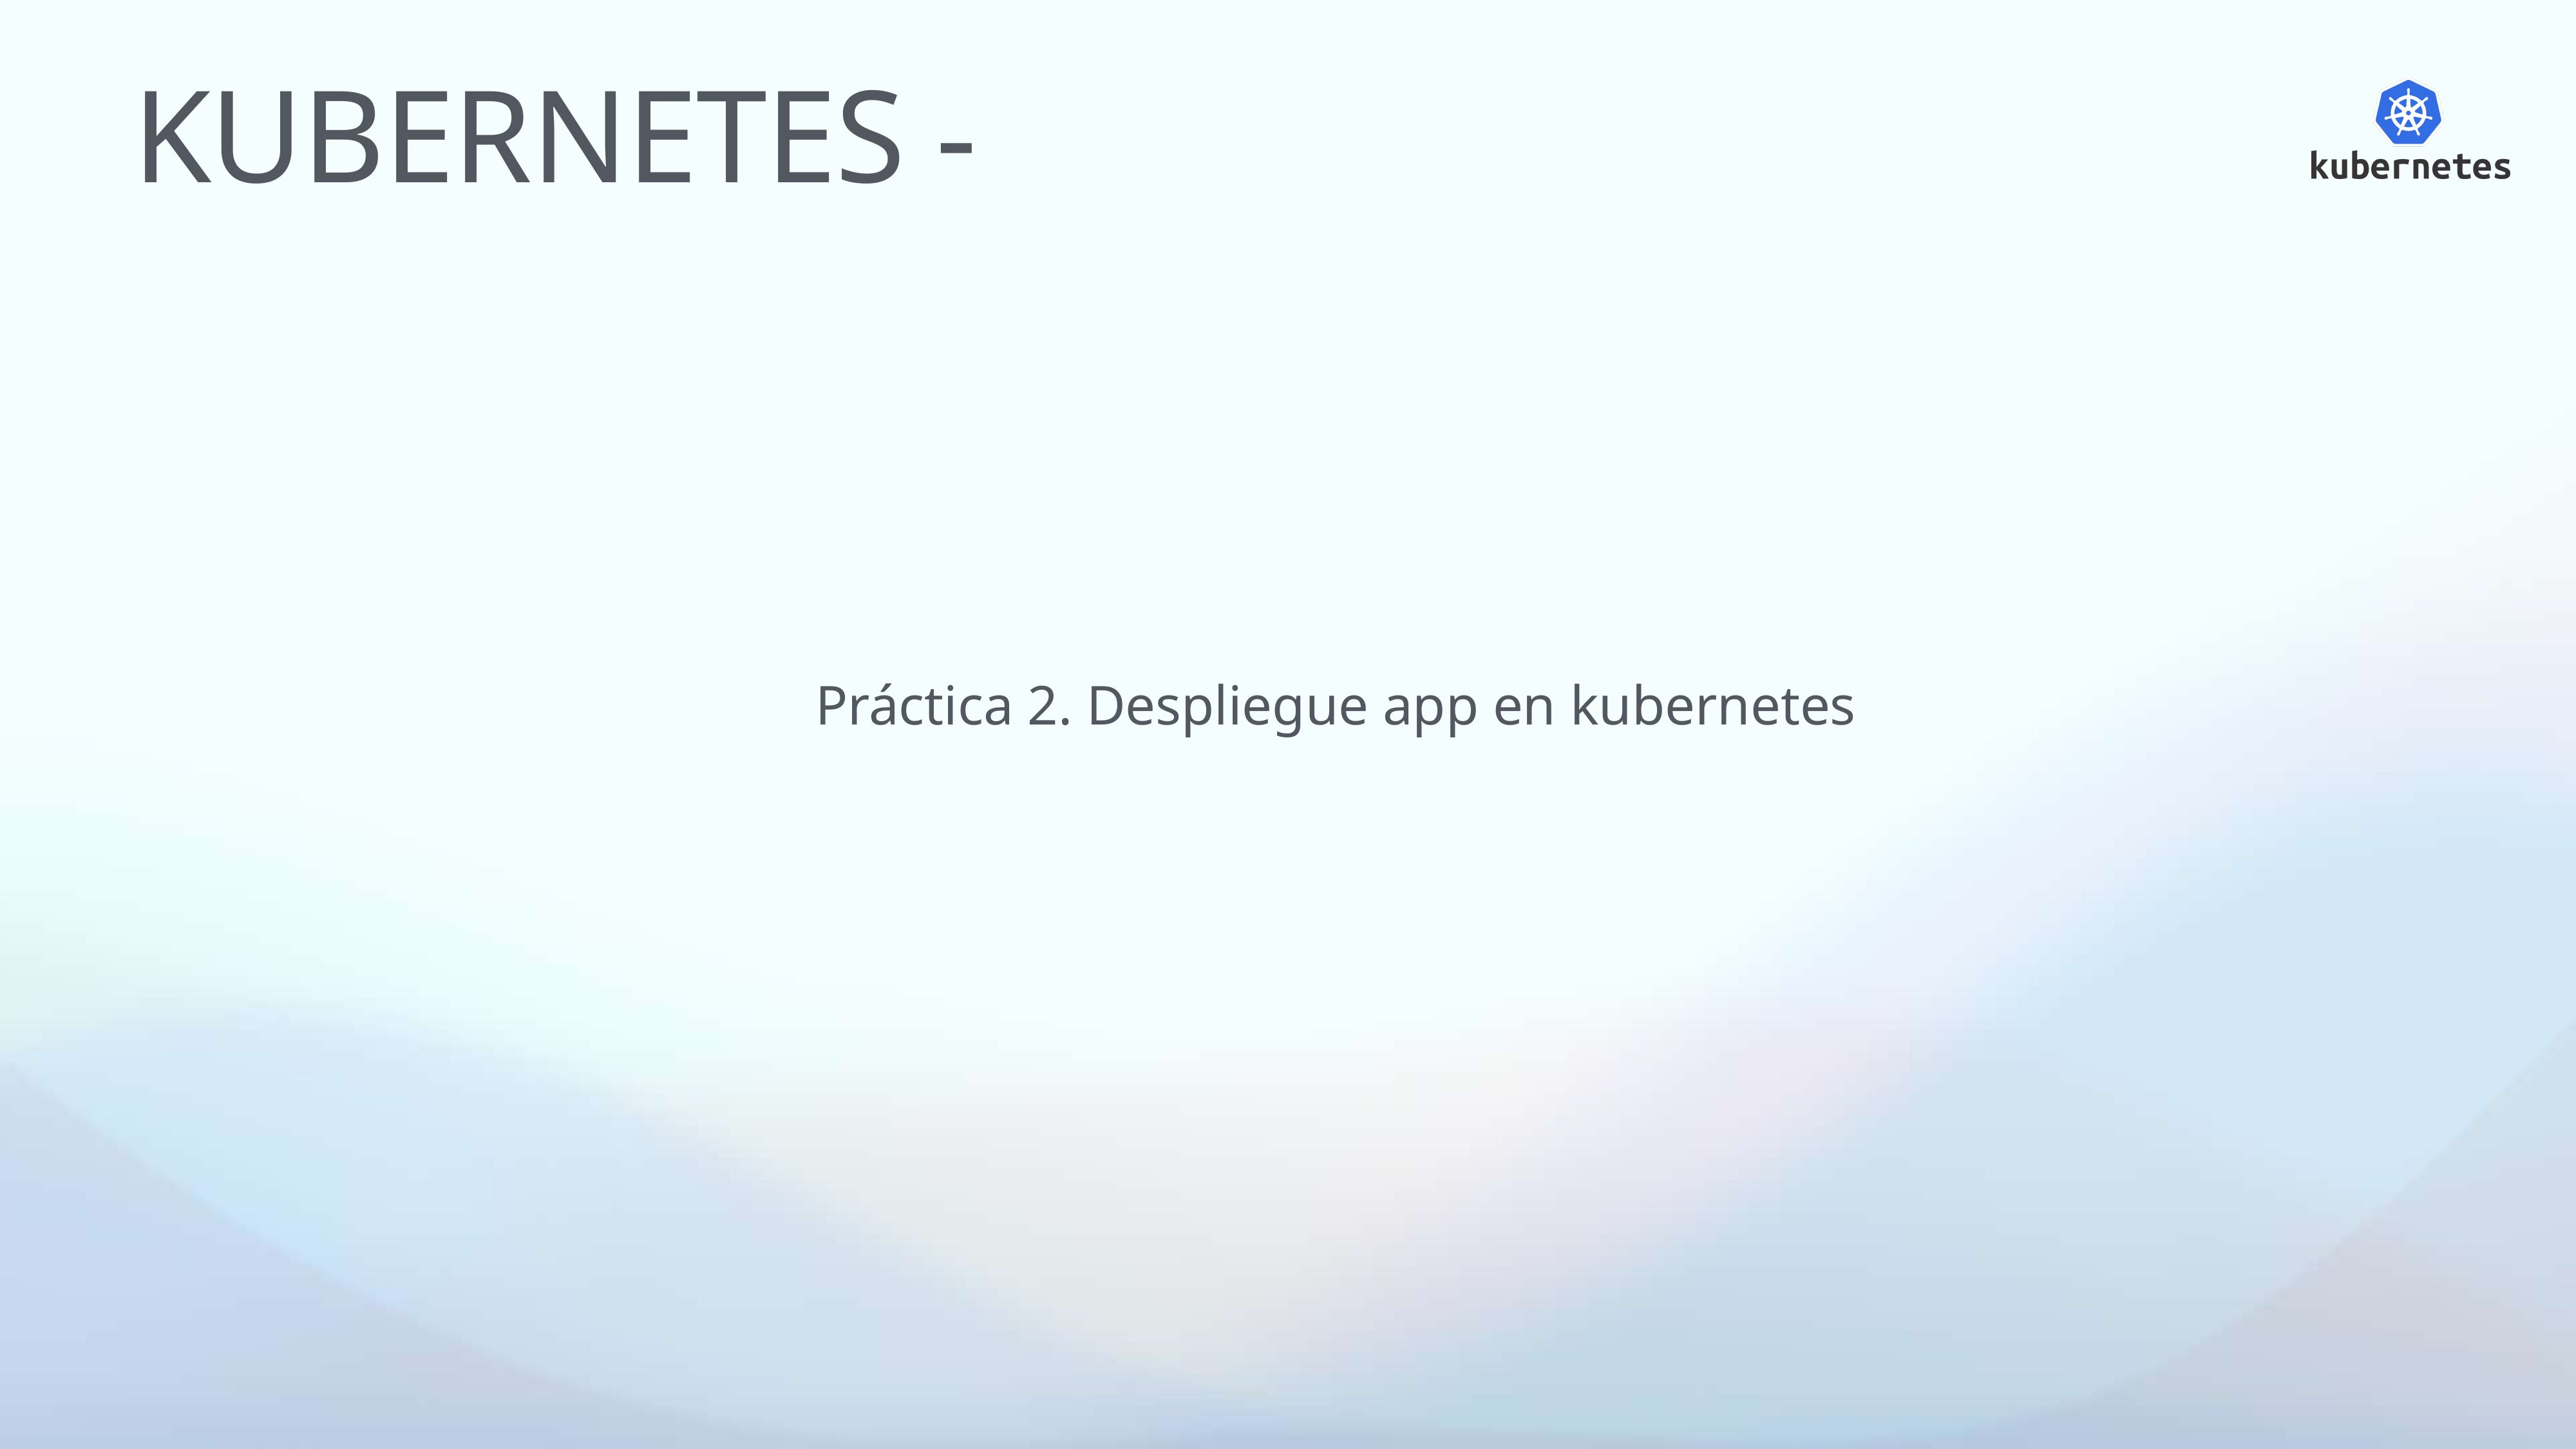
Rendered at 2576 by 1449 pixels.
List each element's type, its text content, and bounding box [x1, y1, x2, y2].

picture [0, 0, 2576, 1449]
text_box Práctica 2. Despliegue app en kubernetes [810, 665, 1862, 741]
title KUBERNETES - [127, 66, 2449, 246]
